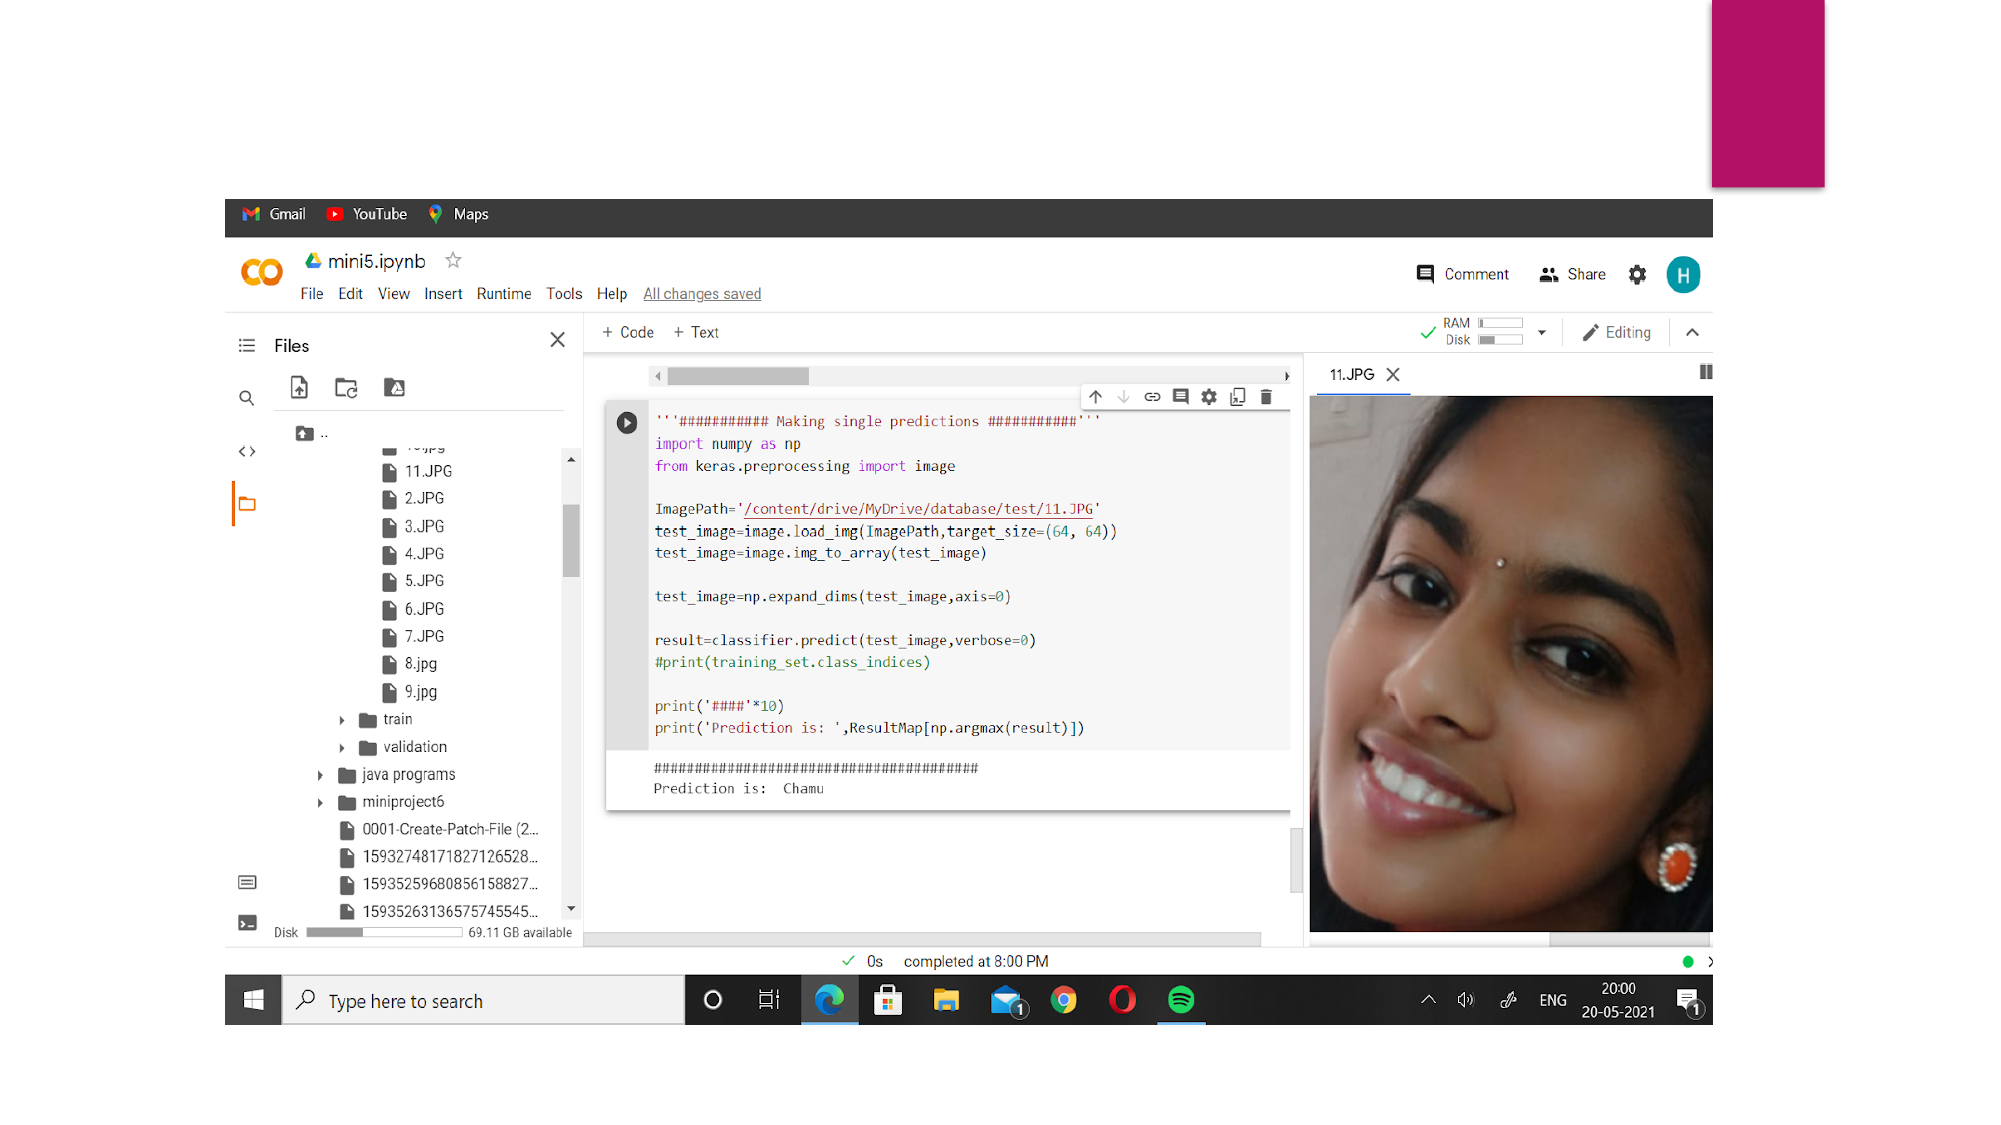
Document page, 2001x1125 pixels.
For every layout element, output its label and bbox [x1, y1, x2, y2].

picture [224, 199, 1713, 1026]
